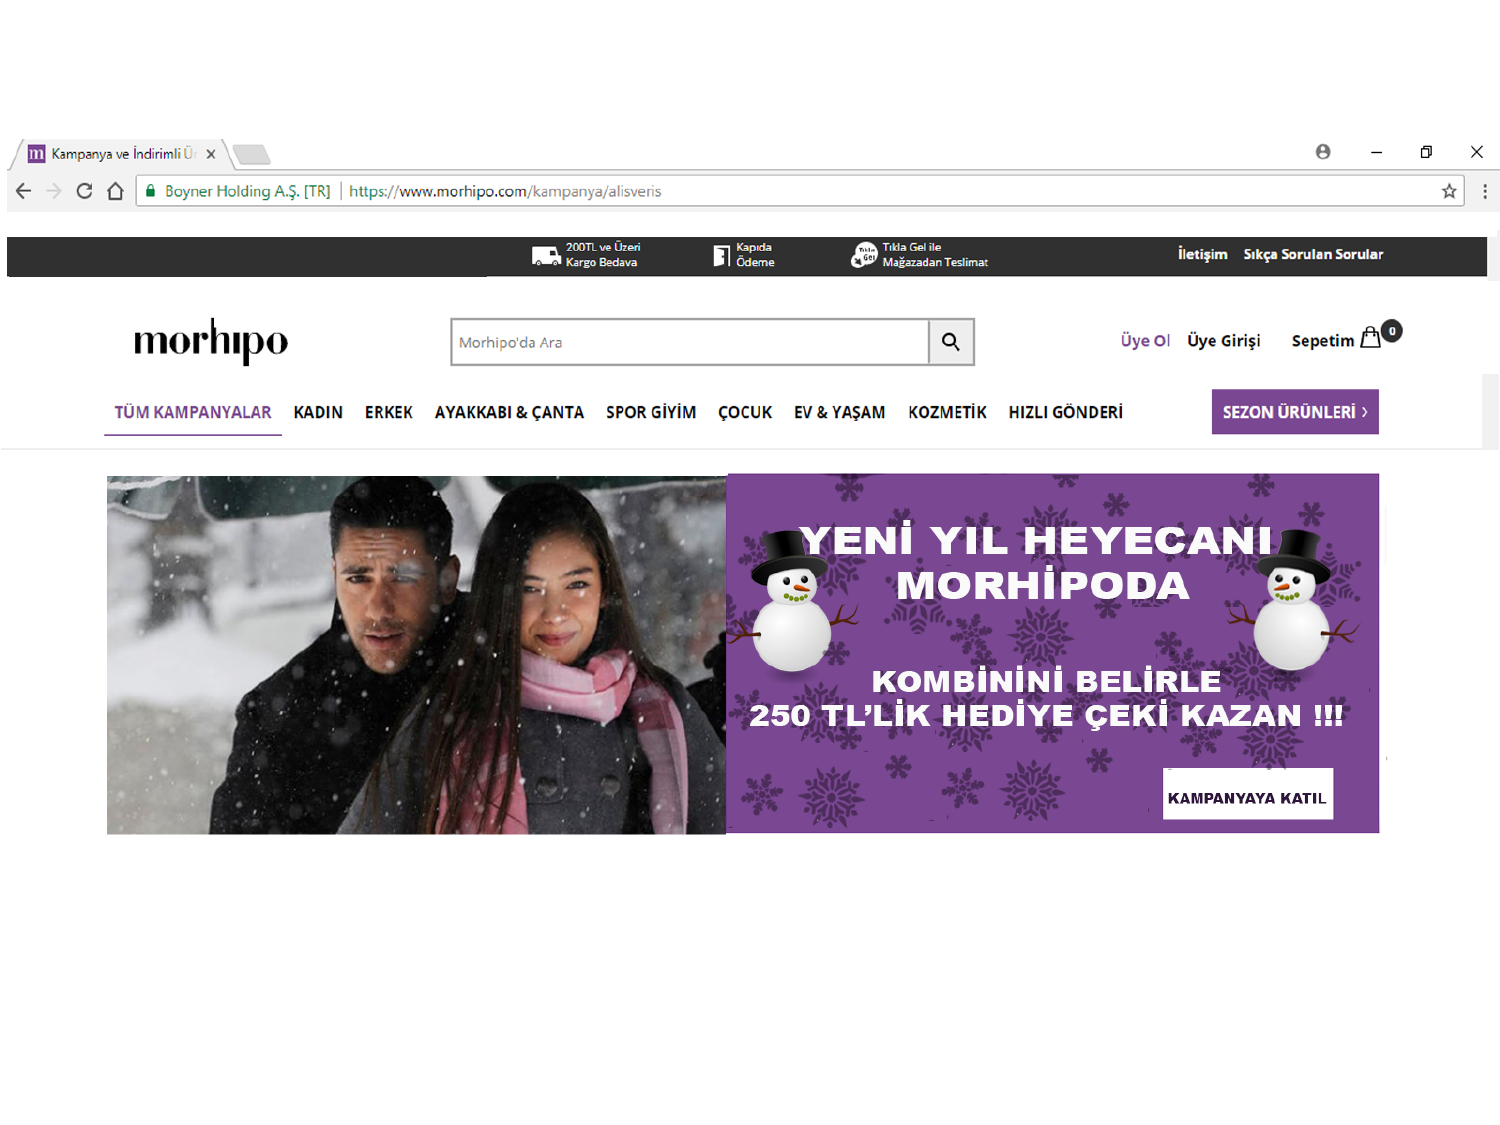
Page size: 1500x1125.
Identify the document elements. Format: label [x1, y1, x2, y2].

picture [0, 128, 1500, 973]
